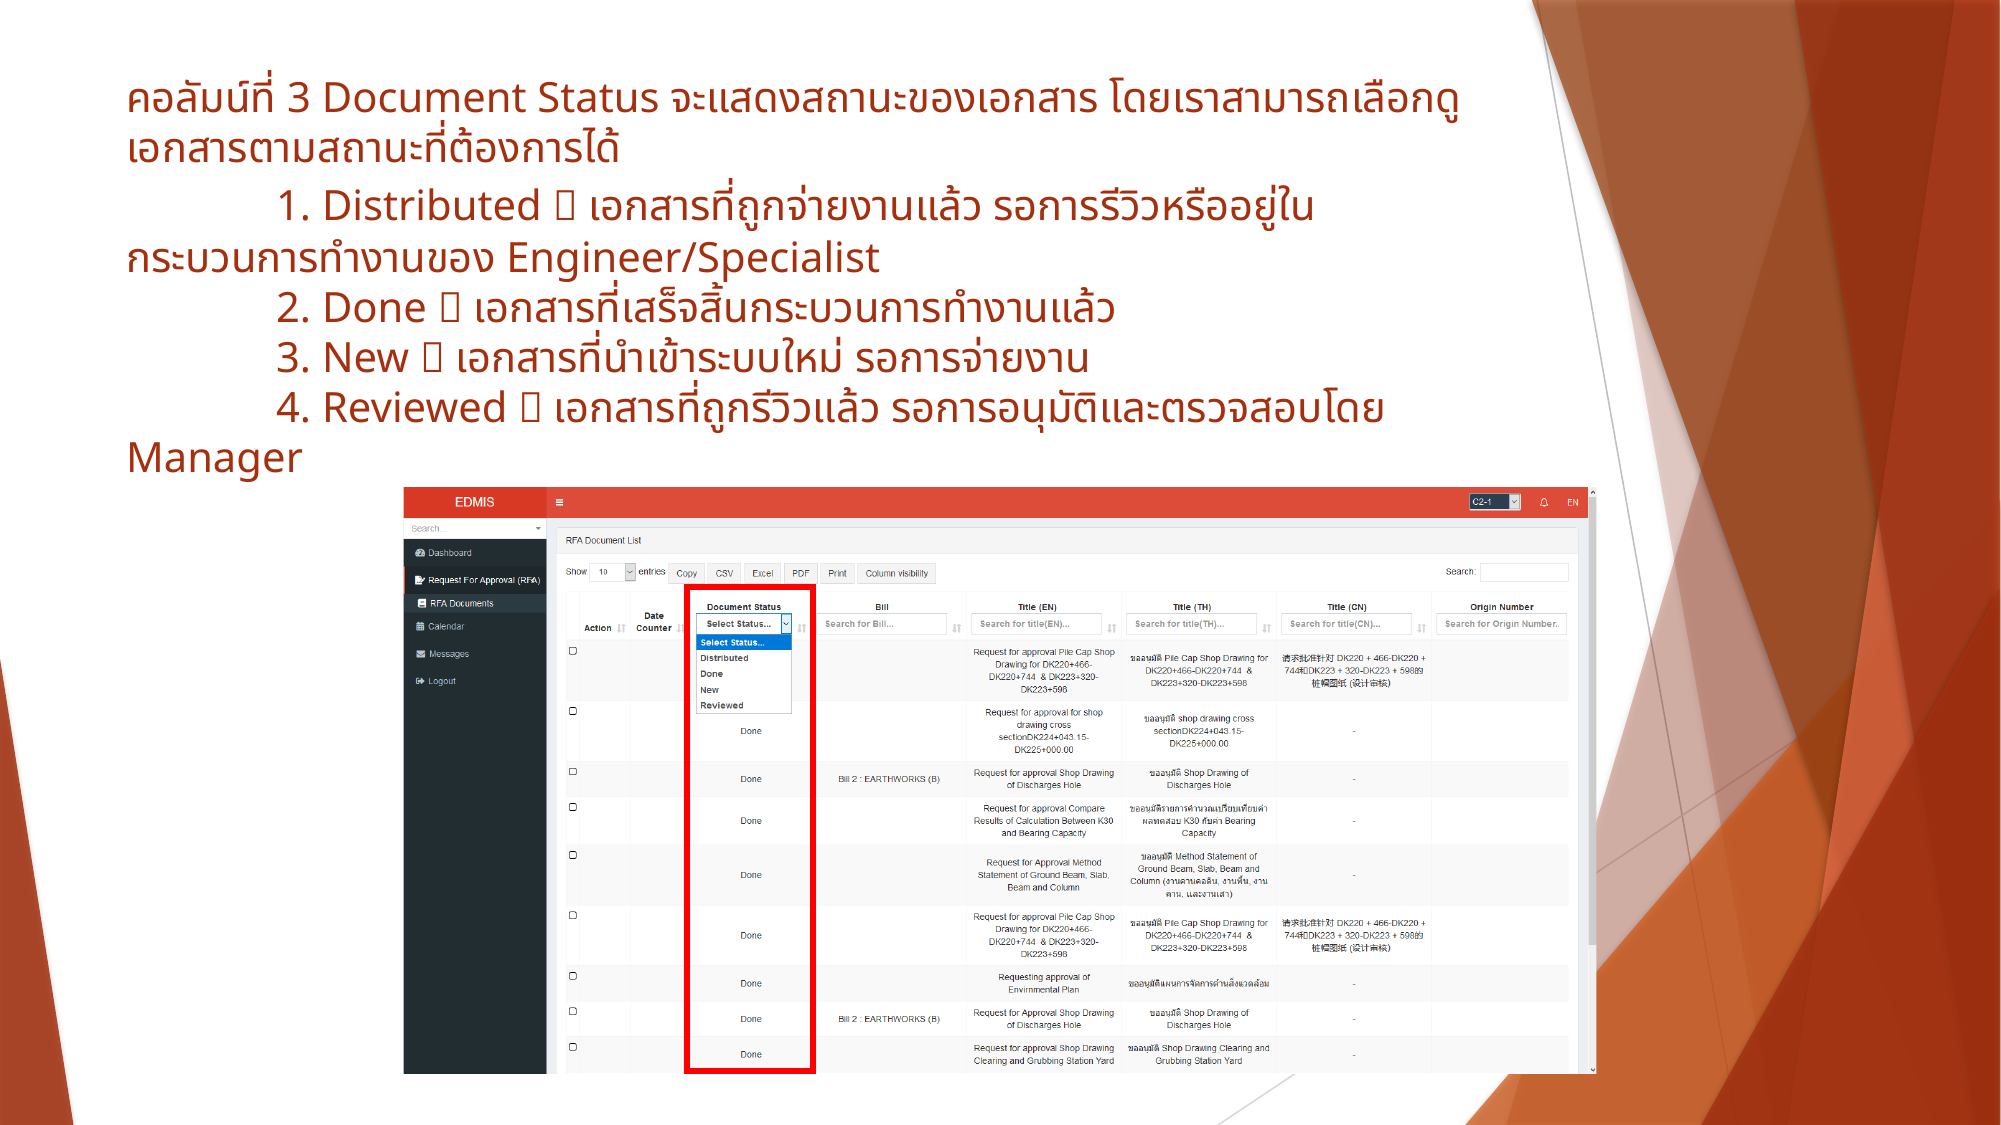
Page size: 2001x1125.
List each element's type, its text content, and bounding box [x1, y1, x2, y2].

title คอลัมน์ที่ 3 Document Status จะแสดงสถานะของเอกสาร โดยเราสามารถเลือกดูเอกสารตามสถานะที่ต้องการได้ 1. Distributed  เอกสารที่ถูกจ่ายงานแล้ว รอการรีวิวหรืออยู่ในกระบวนการทำงานของ Engineer/Specialist 2. Done  เอกสารที่เสร็จสิ้นกระบวนการทำงานแล้ว 3. New  เอกสารที่นำเข้าระบบใหม่ รอการจ่ายงาน 4. Reviewed  เอกสารที่ถูกรีวิวแล้ว รอการอนุมัติและตรวจสอบโดย Manager [111, 63, 1522, 280]
picture [403, 486, 1597, 1097]
